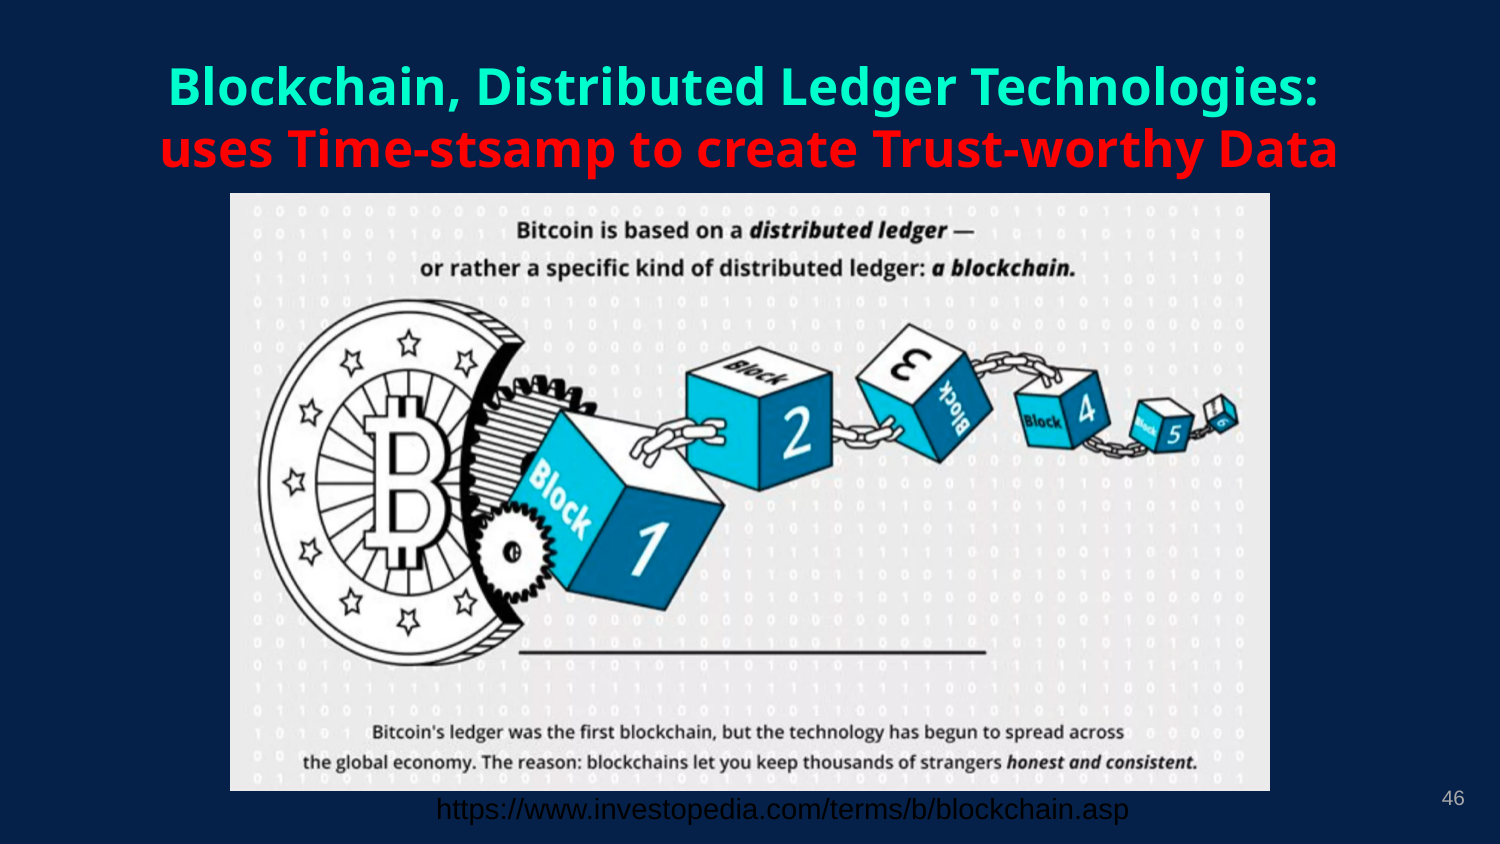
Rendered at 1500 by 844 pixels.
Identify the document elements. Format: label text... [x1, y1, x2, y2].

text_box https://www.investopedia.com/terms/b/blockchain.asp [436, 791, 1131, 826]
title Blockchain, Distributed Ledger Technologies: uses Time-stsamp to create Trust-worthy Data [119, 37, 1381, 194]
picture [230, 193, 1270, 791]
slide_number 46 [1389, 764, 1481, 830]
